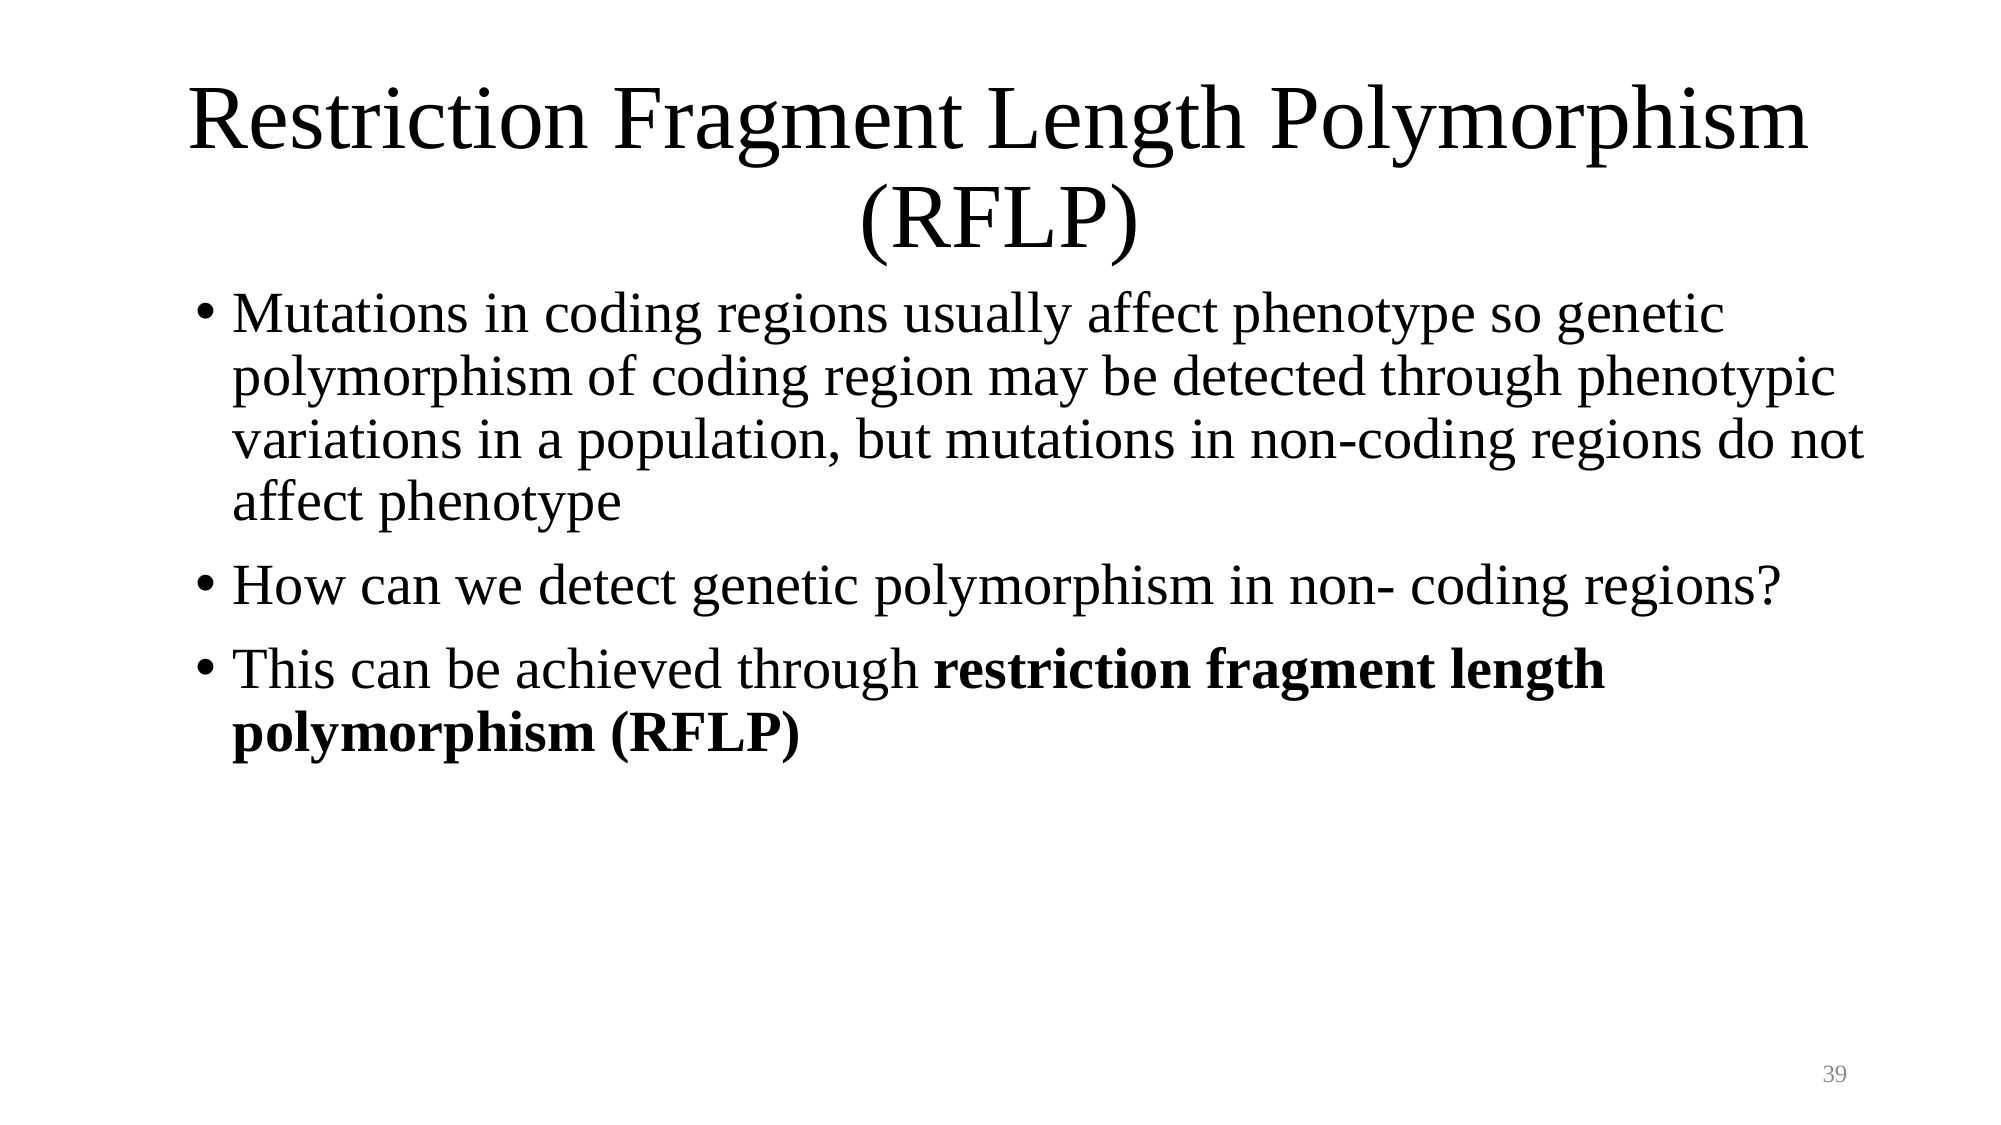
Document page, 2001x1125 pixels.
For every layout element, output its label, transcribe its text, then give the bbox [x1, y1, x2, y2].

list Mutations in coding regions usually affect phenotype so genetic polymorphism of coding region may be detected through phenotypic variations in a population, but mutations in non-coding regions do not affect phenotype How can we detect genetic polymorphism in non- coding regions? This can be achieved through restriction fragment length polymorphism (RFLP) [180, 274, 1906, 1124]
slide_number 39 [1412, 1042, 1863, 1103]
title Restriction Fragment Length Polymorphism (RFLP) [137, 59, 1863, 278]
